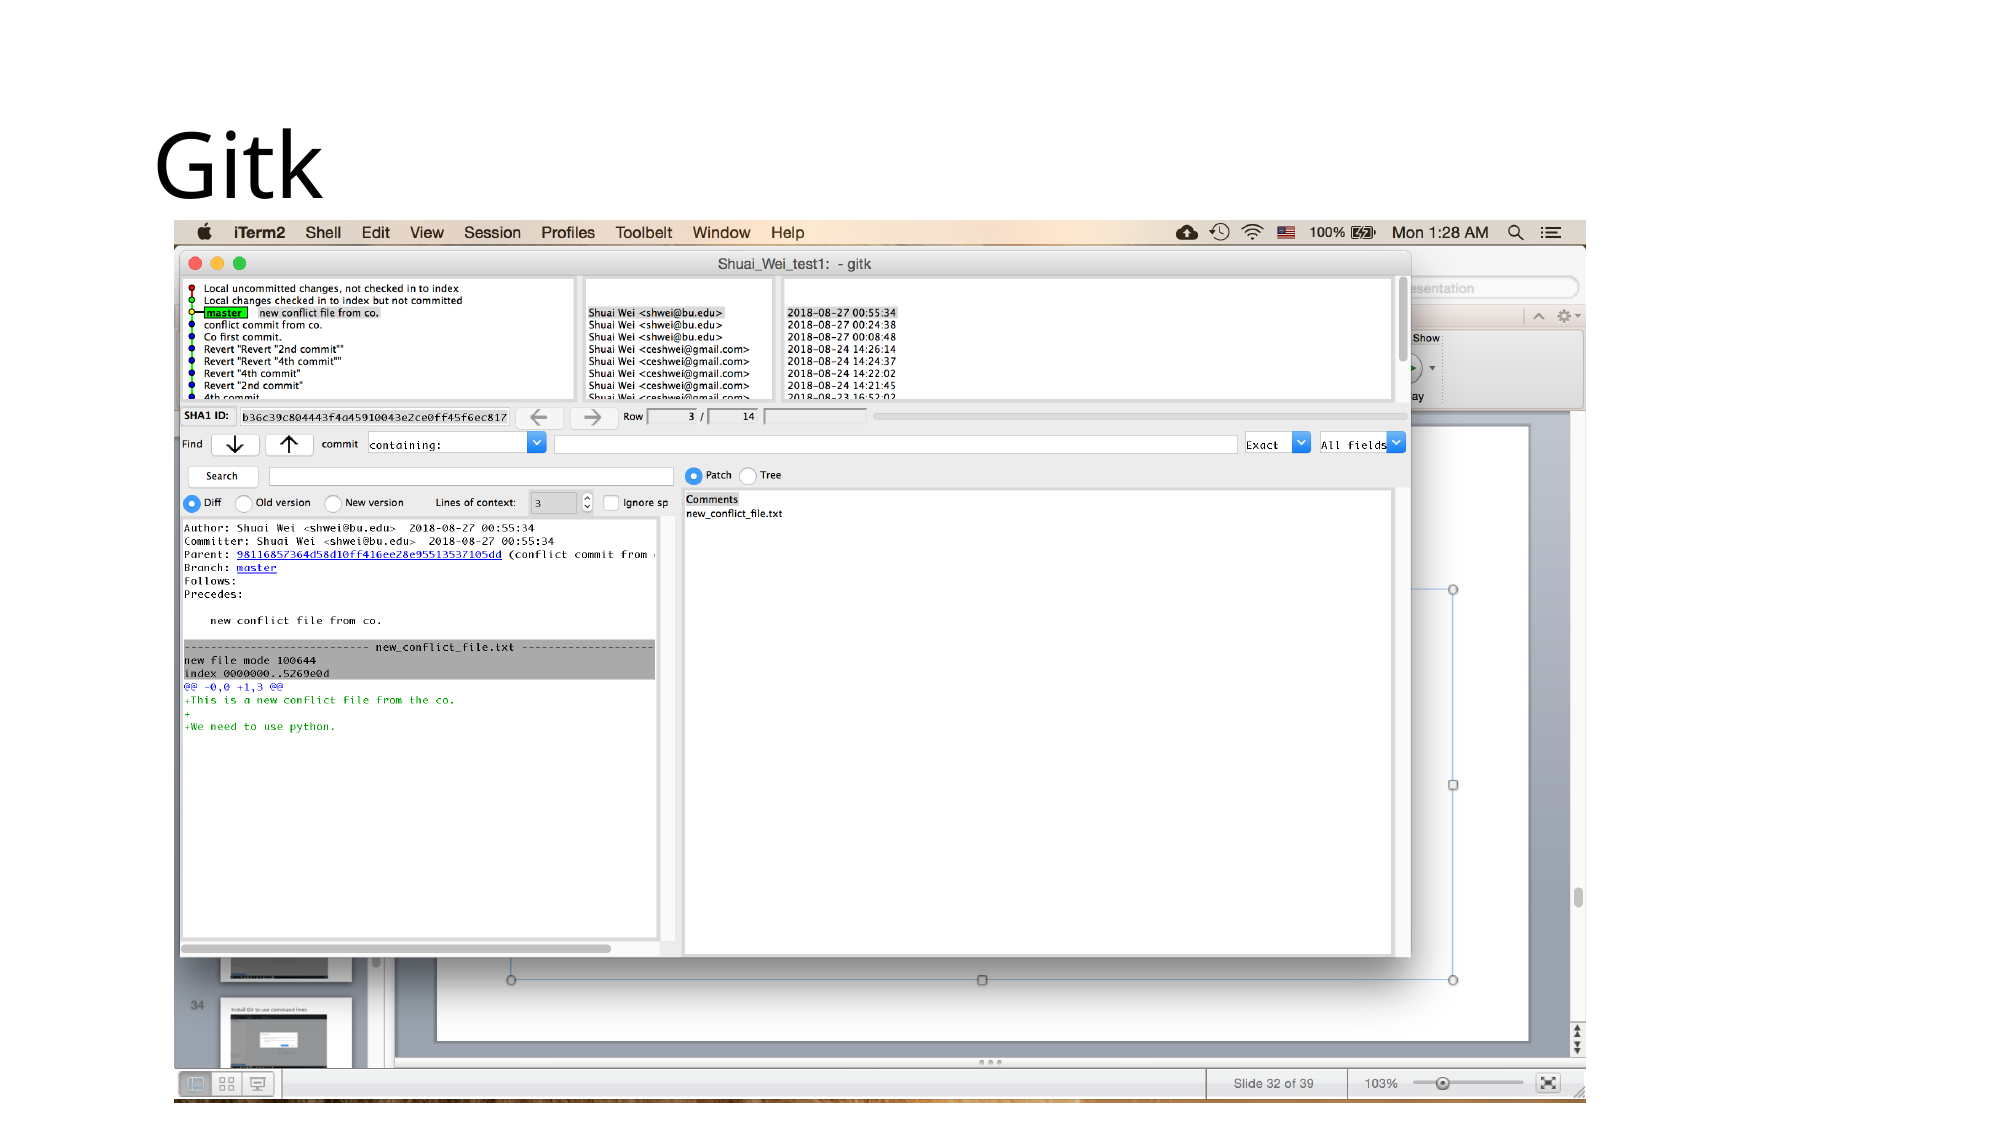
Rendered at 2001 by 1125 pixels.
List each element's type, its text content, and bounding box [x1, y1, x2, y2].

title Gitk [137, 59, 1863, 278]
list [171, 220, 1586, 1103]
